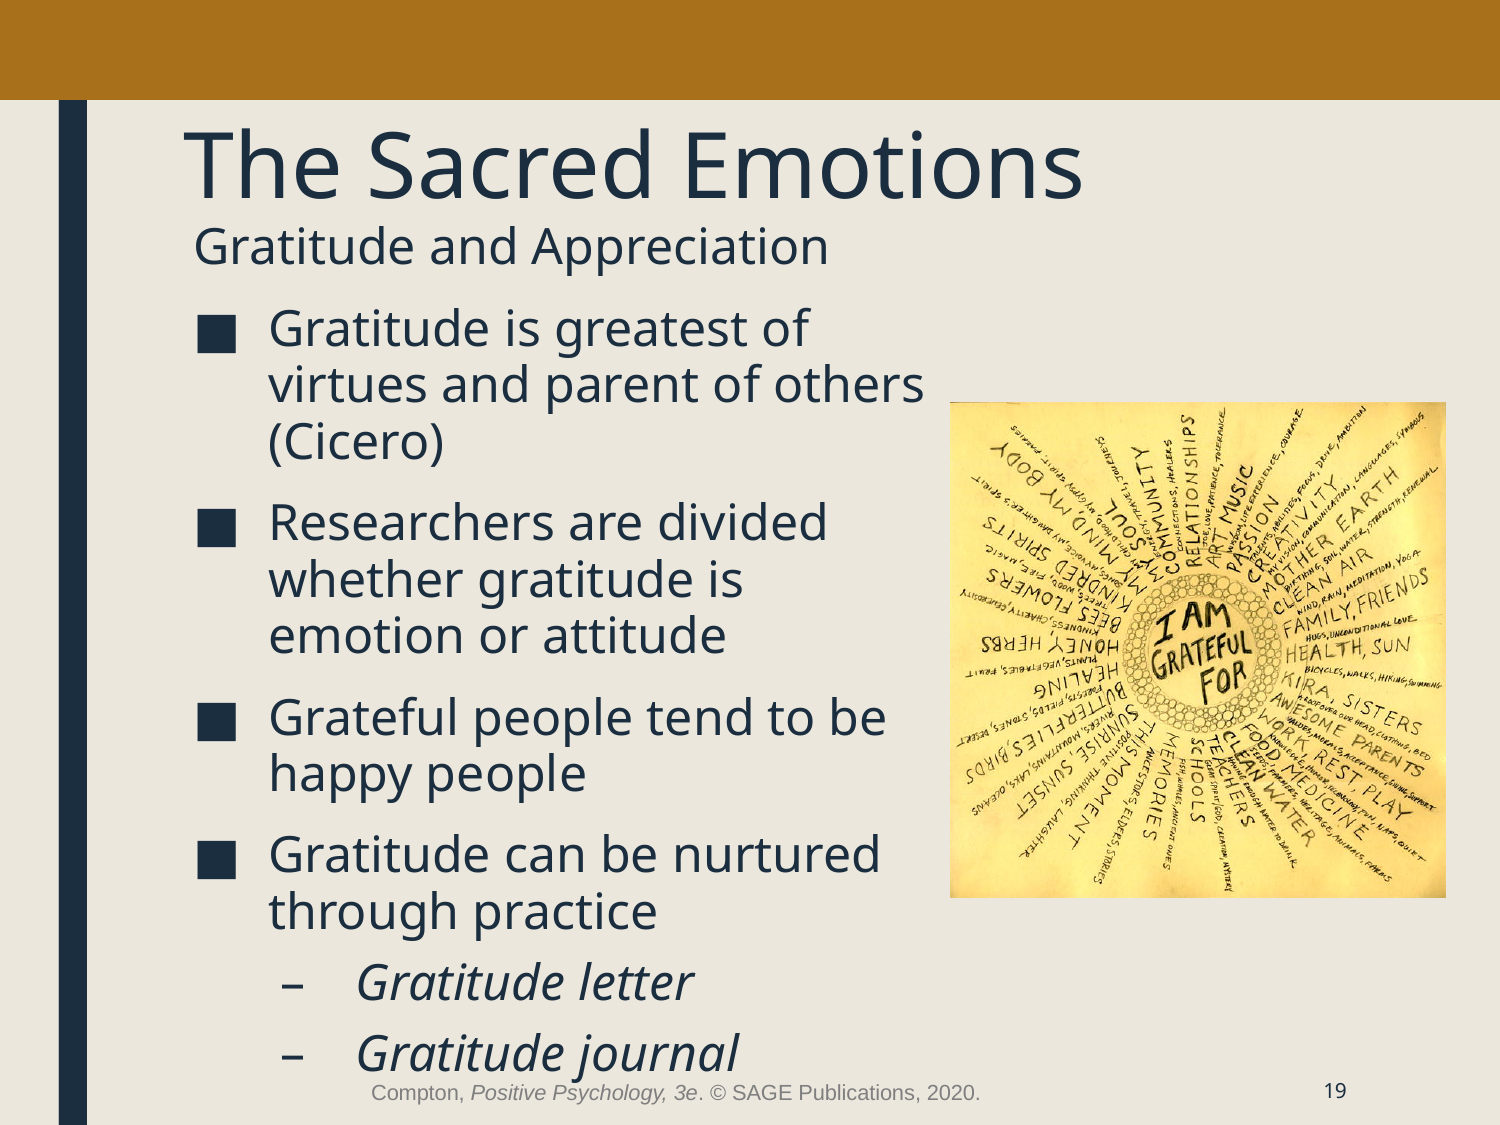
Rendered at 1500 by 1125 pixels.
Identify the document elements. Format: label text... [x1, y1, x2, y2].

slide_number 19 [1165, 1058, 1362, 1125]
picture [949, 402, 1446, 898]
title The Sacred Emotions [168, 112, 1351, 357]
list Gratitude and Appreciation Gratitude is greatest of virtues and parent of others (Cicero) Researchers are divided whether gratitude is emotion or attitude Grateful people tend to be happy people Gratitude can be nurtured through practice Gratitude letter Gratitude journal [168, 212, 950, 1100]
footer Compton, Positive Psychology, 3e. © SAGE Publications, 2020. [355, 1058, 1129, 1125]
